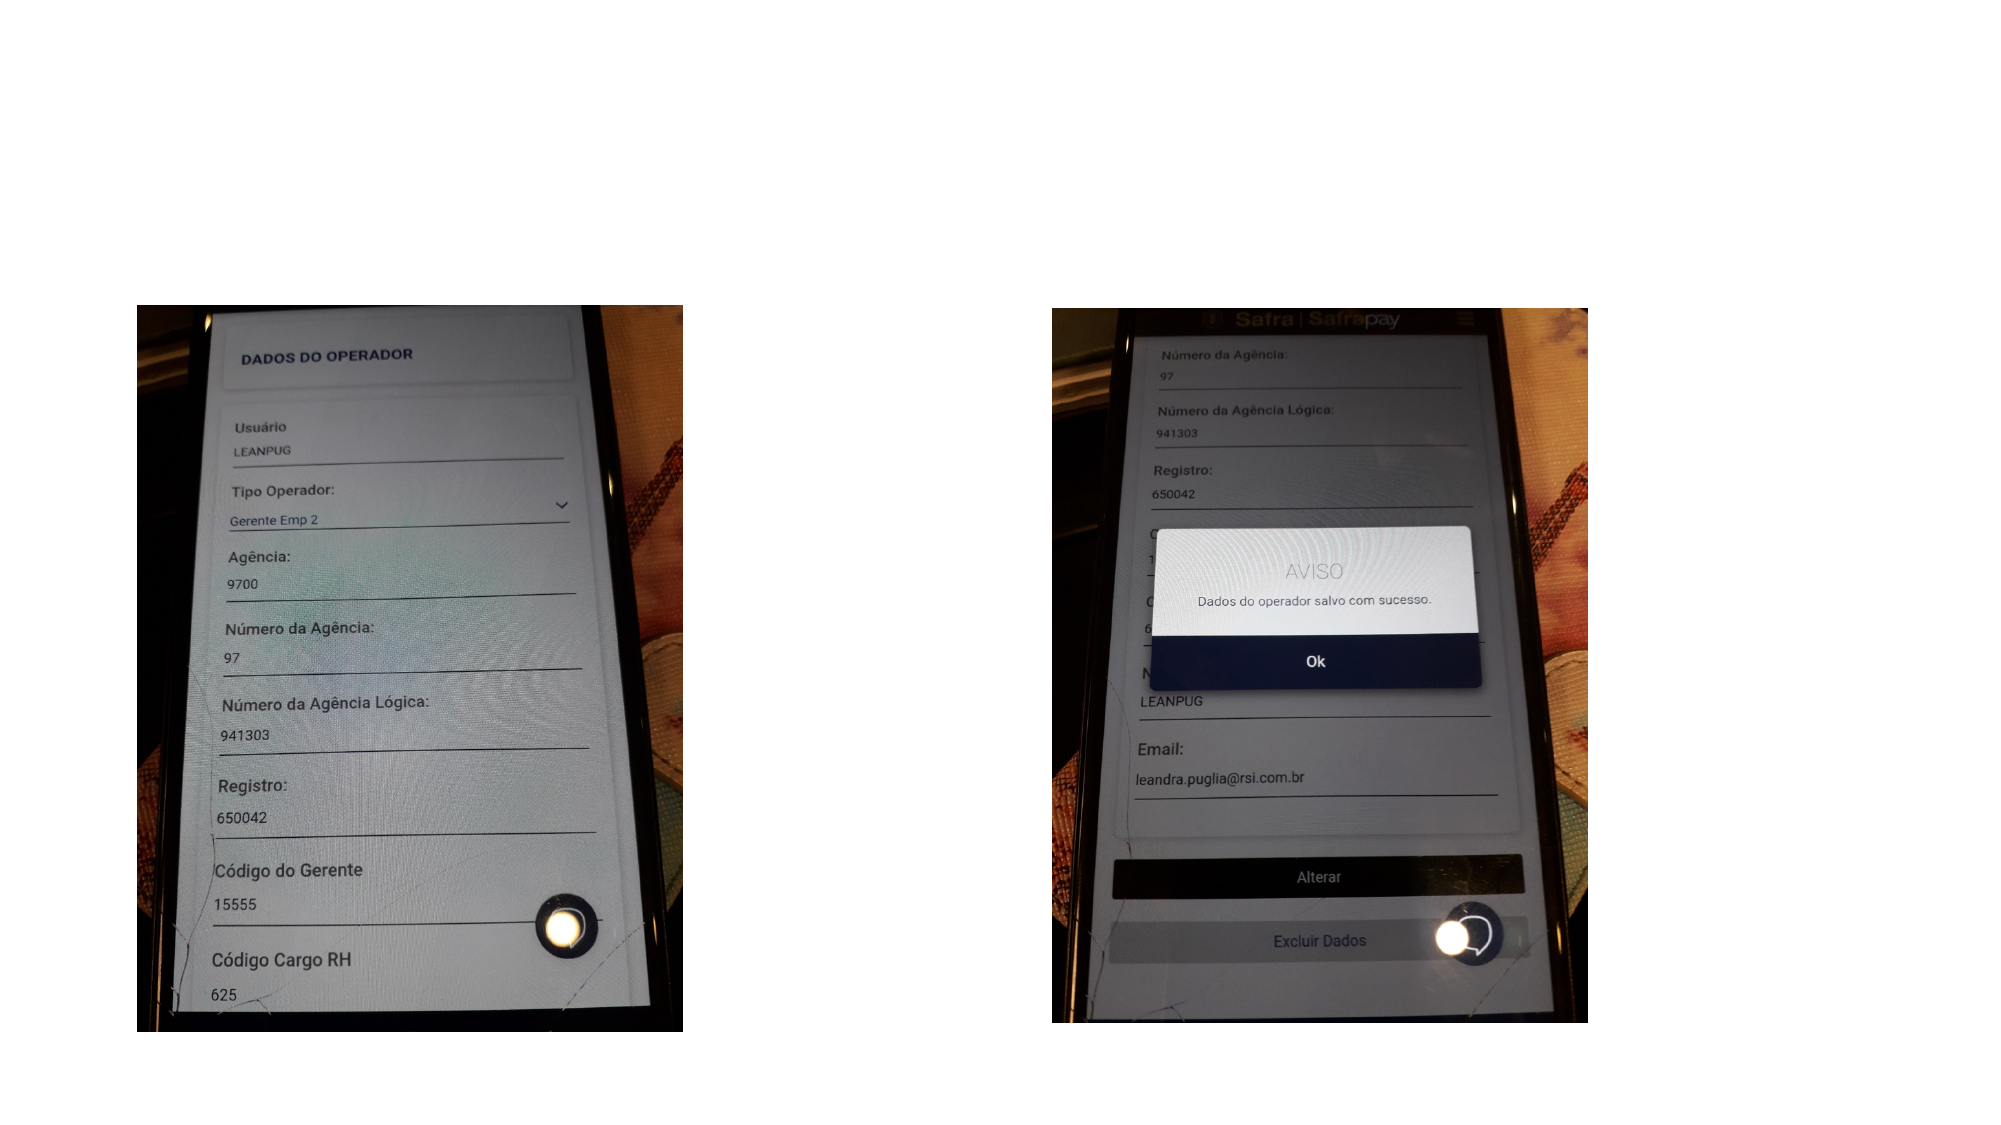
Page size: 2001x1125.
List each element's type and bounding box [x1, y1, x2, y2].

picture [137, 305, 683, 1032]
list [1052, 308, 1588, 1023]
